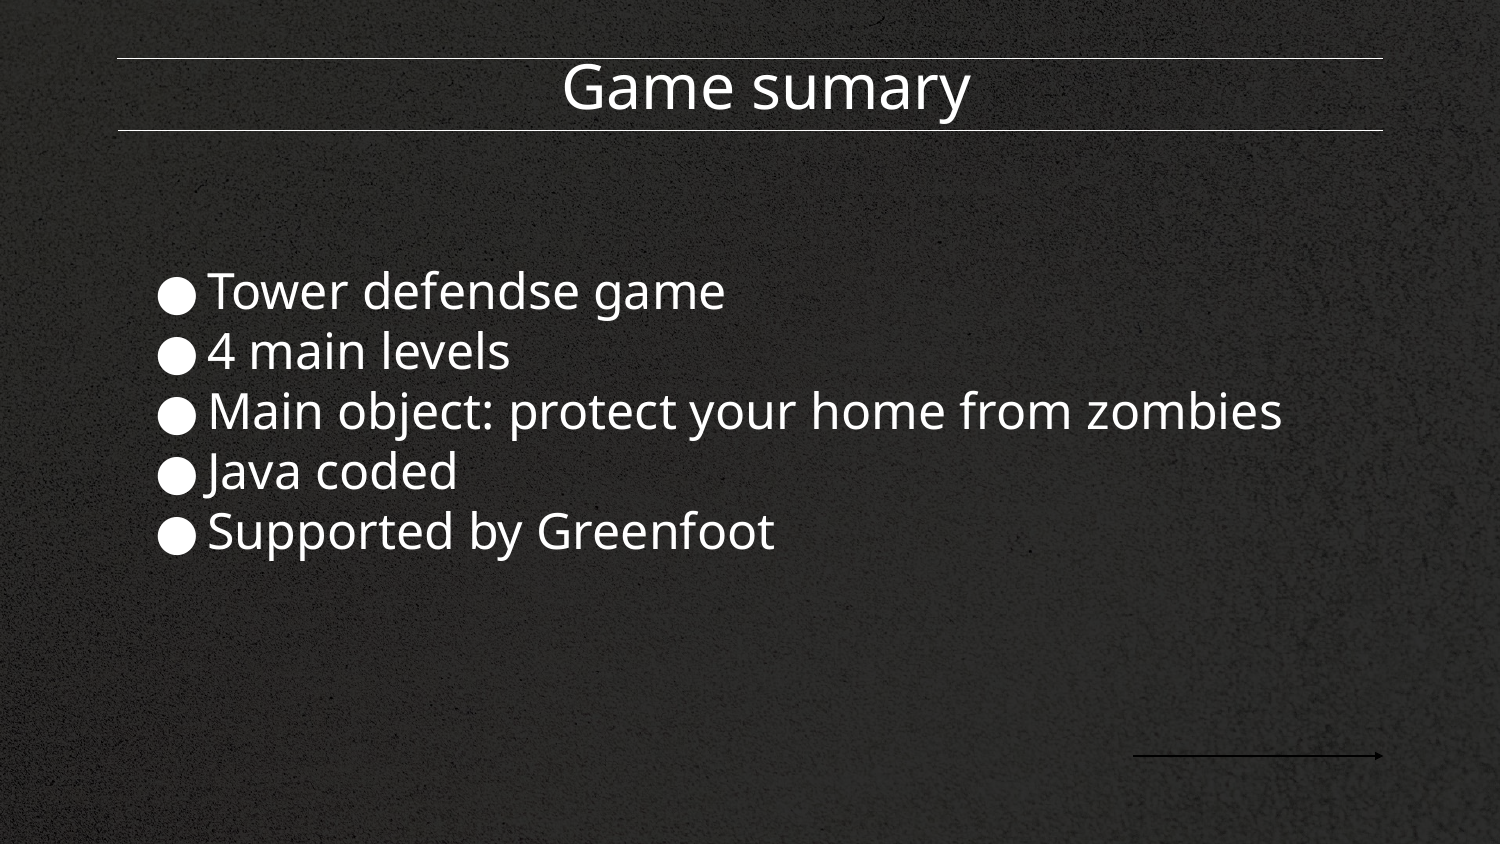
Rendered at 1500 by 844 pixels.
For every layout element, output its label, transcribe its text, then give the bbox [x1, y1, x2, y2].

title Game sumary [134, 31, 1400, 138]
subtitle Tower defendse game 4 main levels Main object: protect your home from zombies Java coded Supported by Greenfoot [117, 209, 1383, 639]
